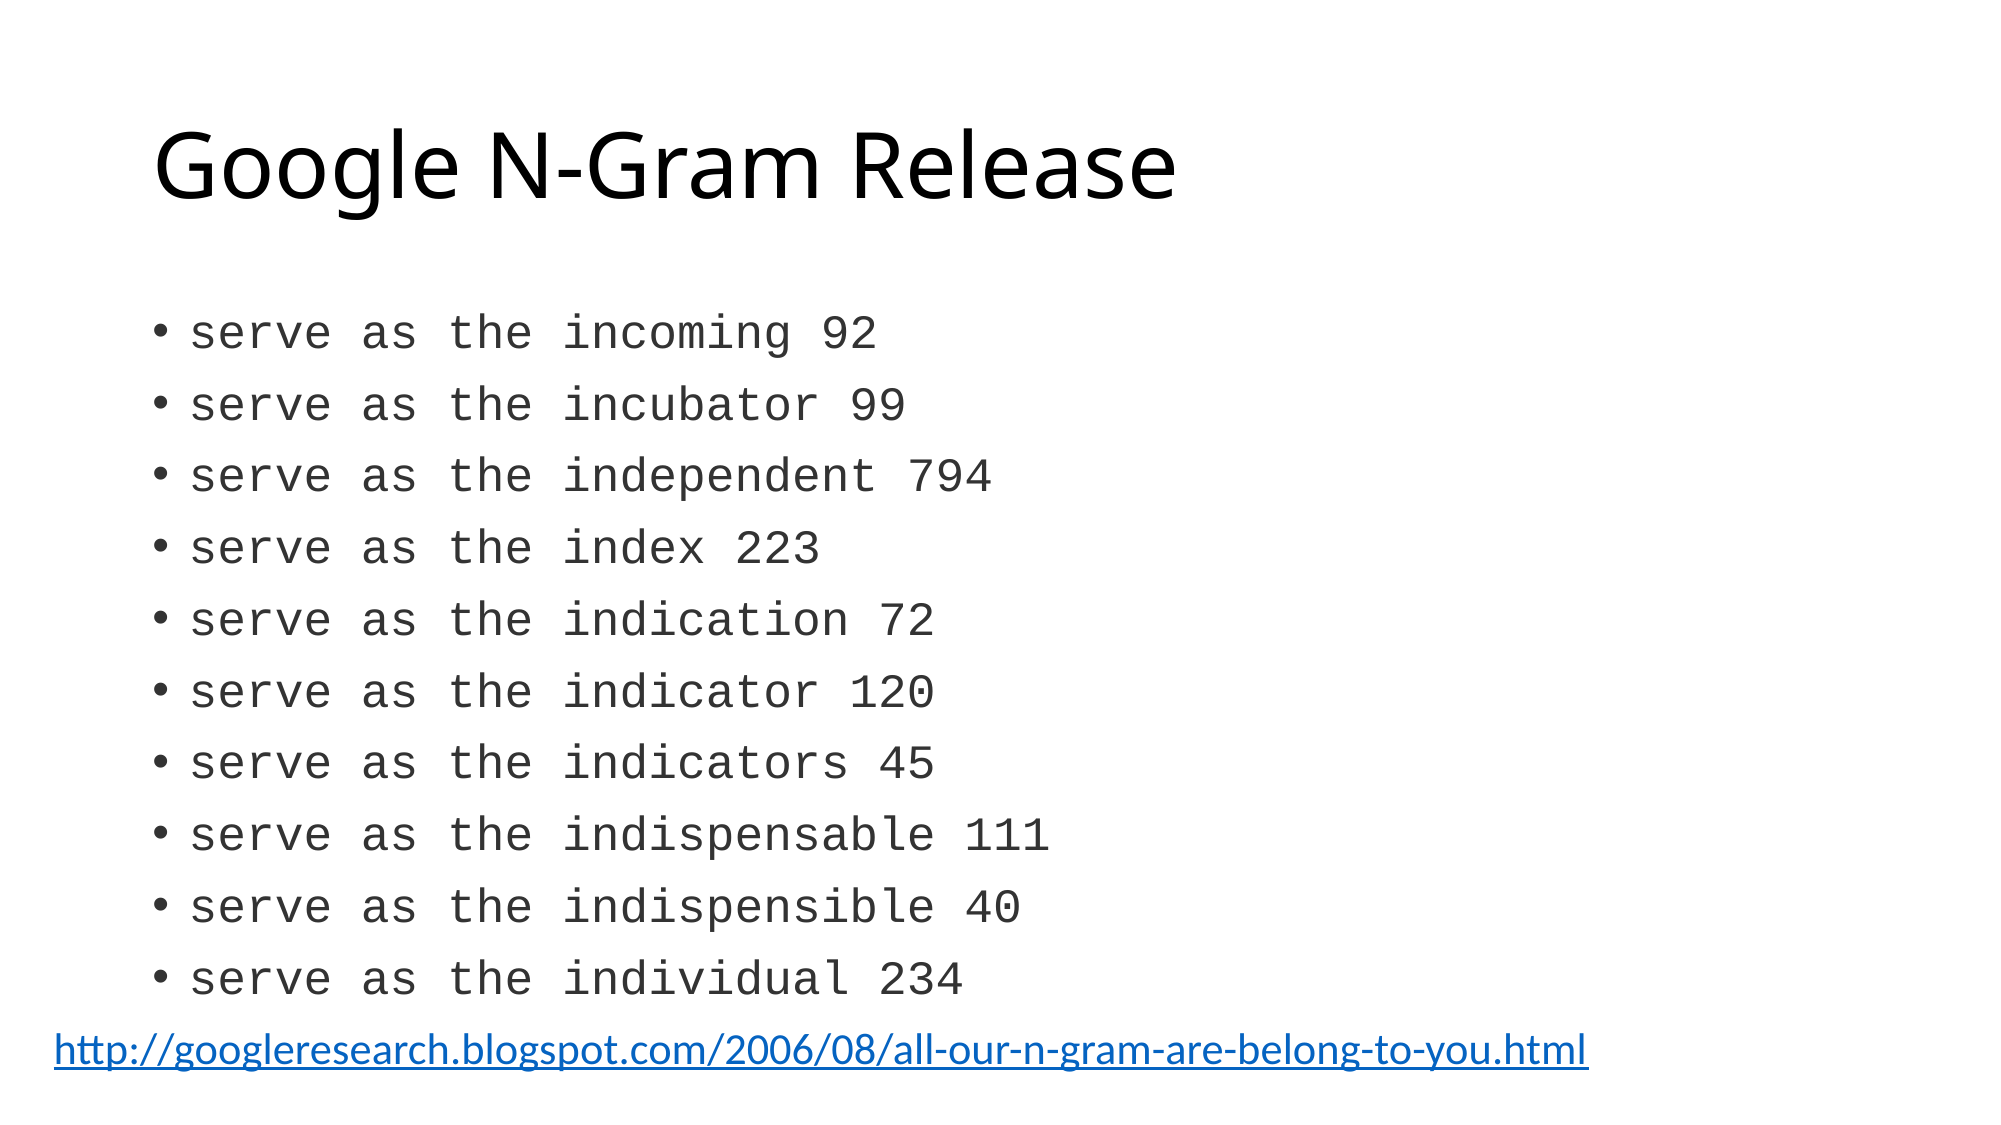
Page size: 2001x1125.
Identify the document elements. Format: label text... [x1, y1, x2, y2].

title Google N-Gram Release [137, 59, 1863, 278]
list serve as the incoming 92 serve as the incubator 99 serve as the independent 794 serve as the index 223 serve as the indication 72 serve as the indicator 120 serve as the indicators 45 serve as the indispensable 111 serve as the indispensible 40 serve as the individual 234 [137, 299, 1863, 1014]
text_box http://googleresearch.blogspot.com/2006/08/all-our-n-gram-are-belong-to-you.html [38, 1012, 1605, 1081]
